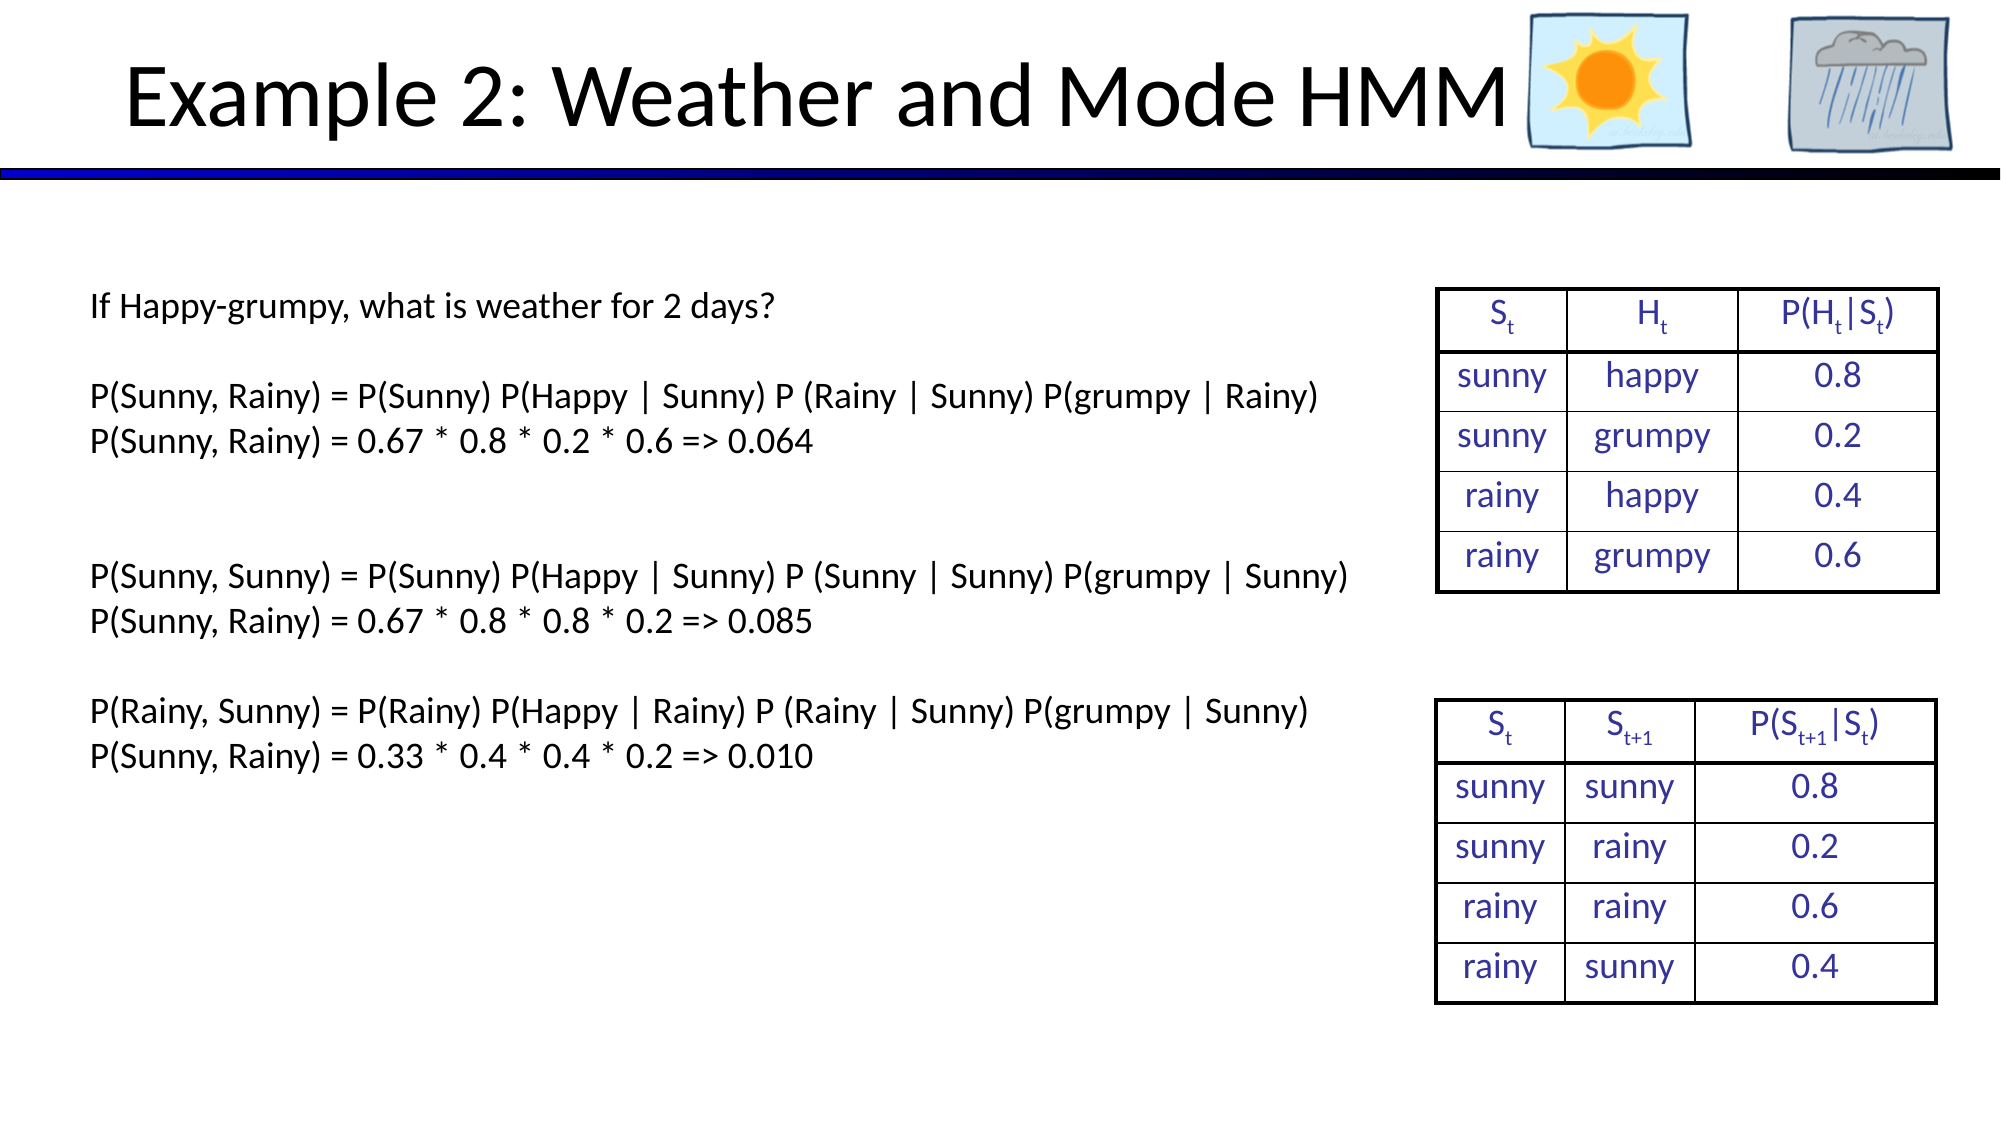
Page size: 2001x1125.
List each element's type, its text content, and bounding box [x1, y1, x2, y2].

table_cell 0.4 [1739, 472, 1936, 531]
table_cell rainy [1566, 824, 1694, 882]
title Example 2: Weather and Mode HMM [0, 0, 1638, 184]
table_cell rainy [1438, 944, 1564, 1001]
table_cell 0.8 [1696, 765, 1934, 822]
table_cell grumpy [1568, 532, 1737, 590]
table_cell sunny [1566, 944, 1694, 1001]
table_header P(Ht|St) [1739, 291, 1936, 350]
table_header St [1440, 291, 1566, 350]
table_cell grumpy [1568, 412, 1737, 471]
table_cell 0.8 [1739, 354, 1936, 411]
table_cell 0.4 [1696, 944, 1934, 1001]
table_cell rainy [1440, 532, 1566, 590]
table_cell 0.6 [1696, 884, 1934, 942]
table_cell rainy [1440, 472, 1566, 531]
table_cell 0.2 [1696, 824, 1934, 882]
table_cell happy [1568, 472, 1737, 531]
table_header P(St+1|St) [1696, 702, 1934, 761]
table_cell 0.2 [1739, 412, 1936, 471]
table_cell sunny [1440, 412, 1566, 471]
table_cell sunny [1438, 765, 1564, 822]
table_header St+1 [1566, 702, 1694, 761]
table_cell rainy [1438, 884, 1564, 942]
table_cell sunny [1440, 354, 1566, 411]
text_box If Happy-grumpy, what is weather for 2 days? P(Sunny, Rainy) = P(Sunny) P(Happy | Sunny) P (Rainy | Sunny) P(grumpy | Rainy) P(Sunny, Rainy) = 0.67 * 0.8 * 0.2 * 0.6 => 0.064 P(Sunny, Sunny) = P(Sunny) P(Happy | Sunny) P (Sunny | Sunny) P(grumpy | Sunny) P(Sunny, Rainy) = 0.67 * 0.8 * 0.8 * 0.2 => 0.085 P(Rainy, Sunny) = P(Rainy) P(Happy | Rainy) P (Rainy | Sunny) P(grumpy | Sunny) P(Sunny, Rainy) = 0.33 * 0.4 * 0.4 * 0.2 => 0.010 [74, 274, 1438, 1009]
table_cell rainy [1566, 884, 1694, 942]
table_header St [1438, 702, 1564, 761]
table_header Ht [1568, 291, 1737, 350]
table_cell sunny [1438, 824, 1564, 882]
table_cell sunny [1566, 765, 1694, 822]
table_cell happy [1568, 354, 1737, 411]
table_cell 0.6 [1739, 532, 1936, 590]
picture [1526, 10, 1957, 157]
